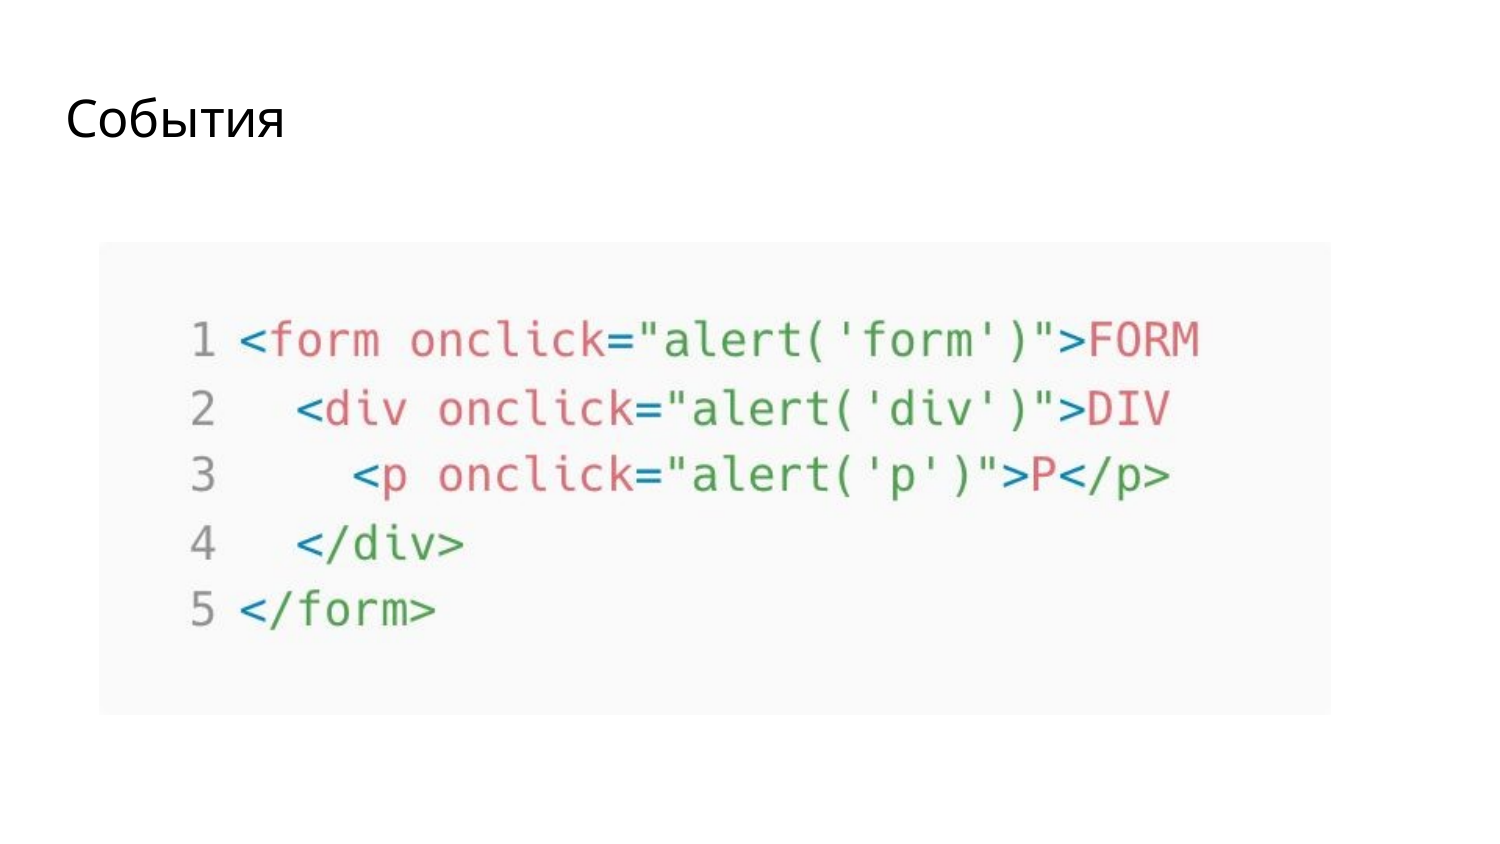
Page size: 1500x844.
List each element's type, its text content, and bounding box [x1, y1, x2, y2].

title События [63, 82, 1272, 227]
picture [98, 242, 1331, 715]
